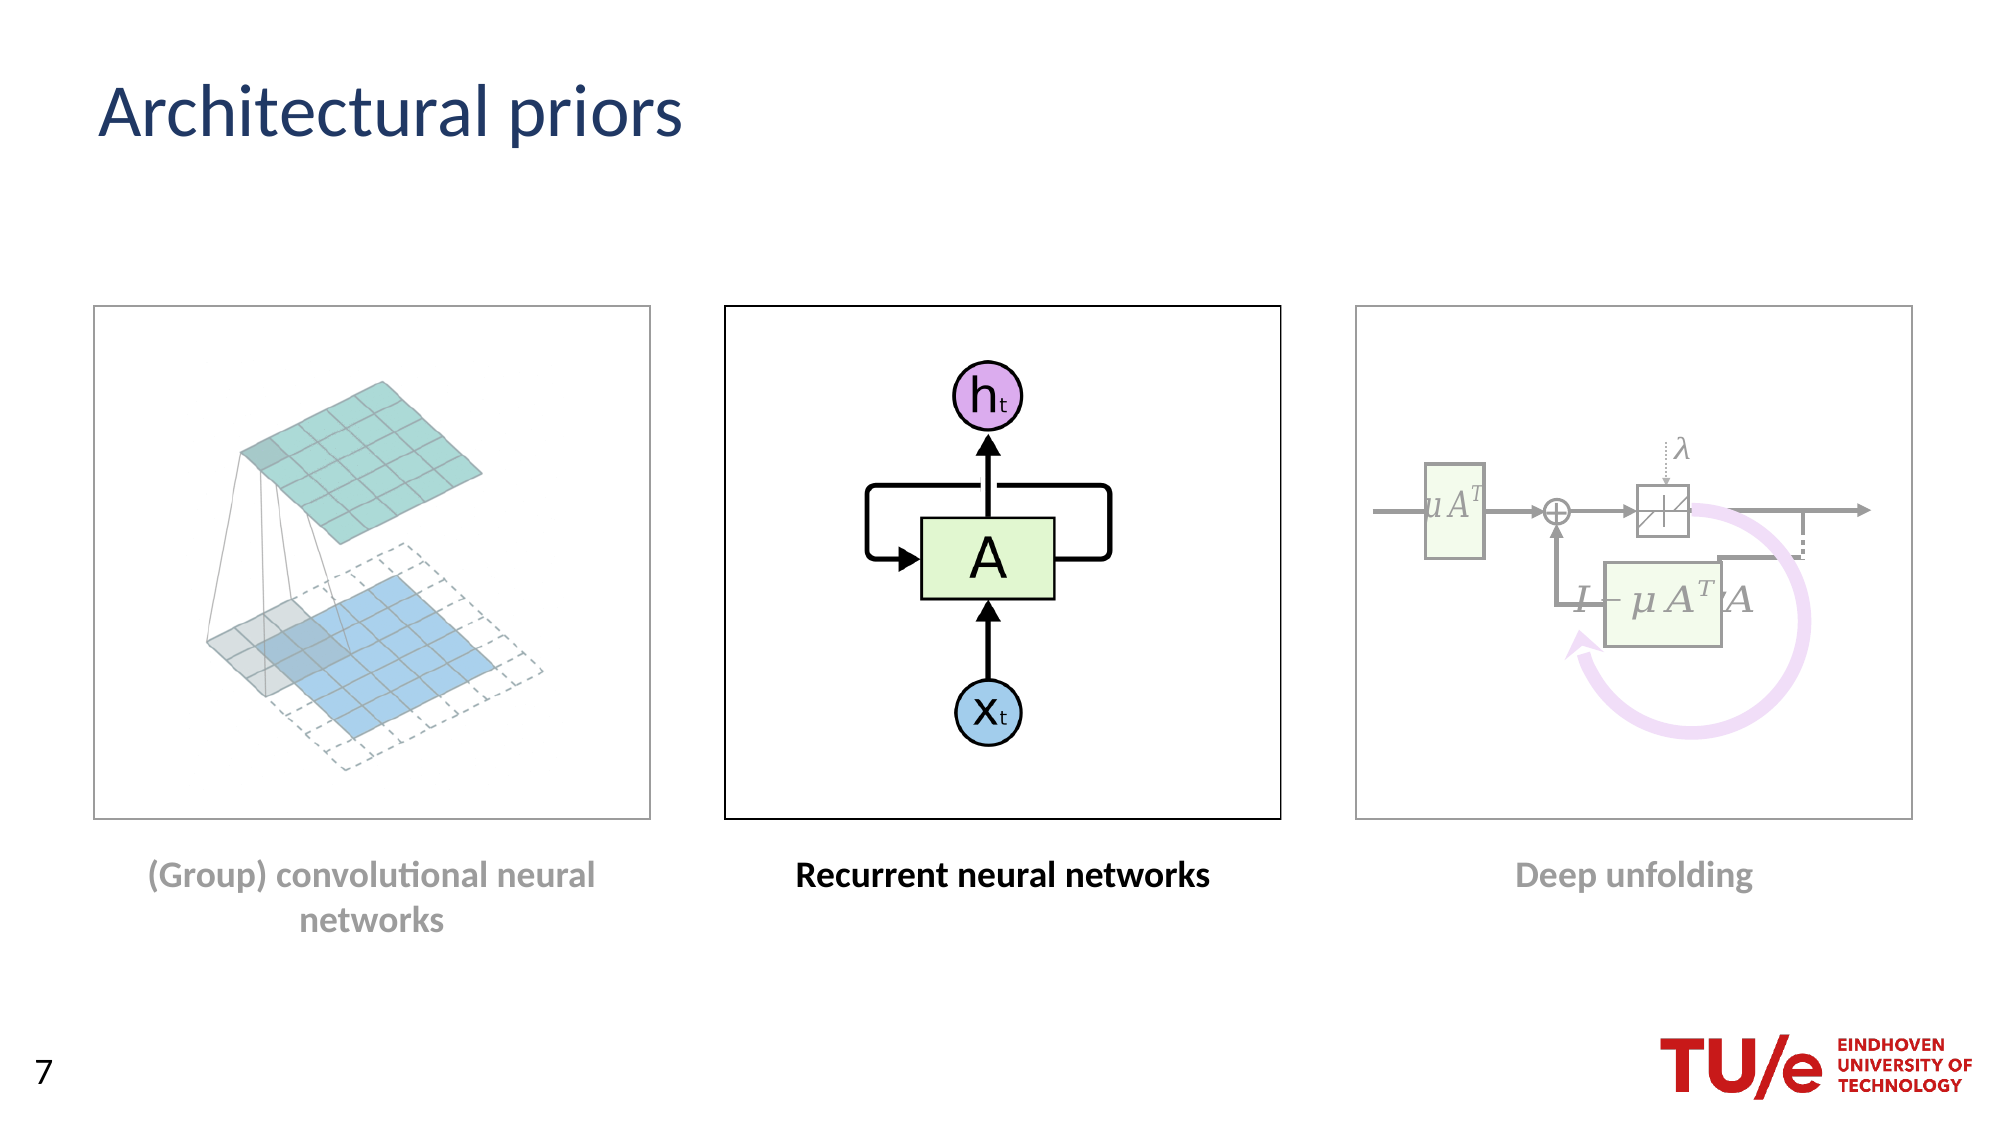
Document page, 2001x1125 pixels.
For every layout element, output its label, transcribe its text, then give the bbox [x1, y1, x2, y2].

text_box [1712, 515, 1810, 600]
picture [864, 360, 1143, 747]
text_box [1529, 478, 1593, 545]
title Architectural priors [83, 3, 1449, 221]
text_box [1571, 562, 1756, 647]
slide_number 7 [19, 1039, 470, 1100]
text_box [93, 306, 1913, 819]
picture [185, 360, 564, 791]
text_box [1422, 463, 1486, 559]
text_box Recurrent neural networks [725, 842, 1280, 903]
picture [1657, 1032, 1976, 1101]
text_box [1556, 523, 1624, 605]
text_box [1637, 494, 1691, 528]
text_box [53, 282, 692, 1004]
text_box [1280, 274, 1920, 996]
